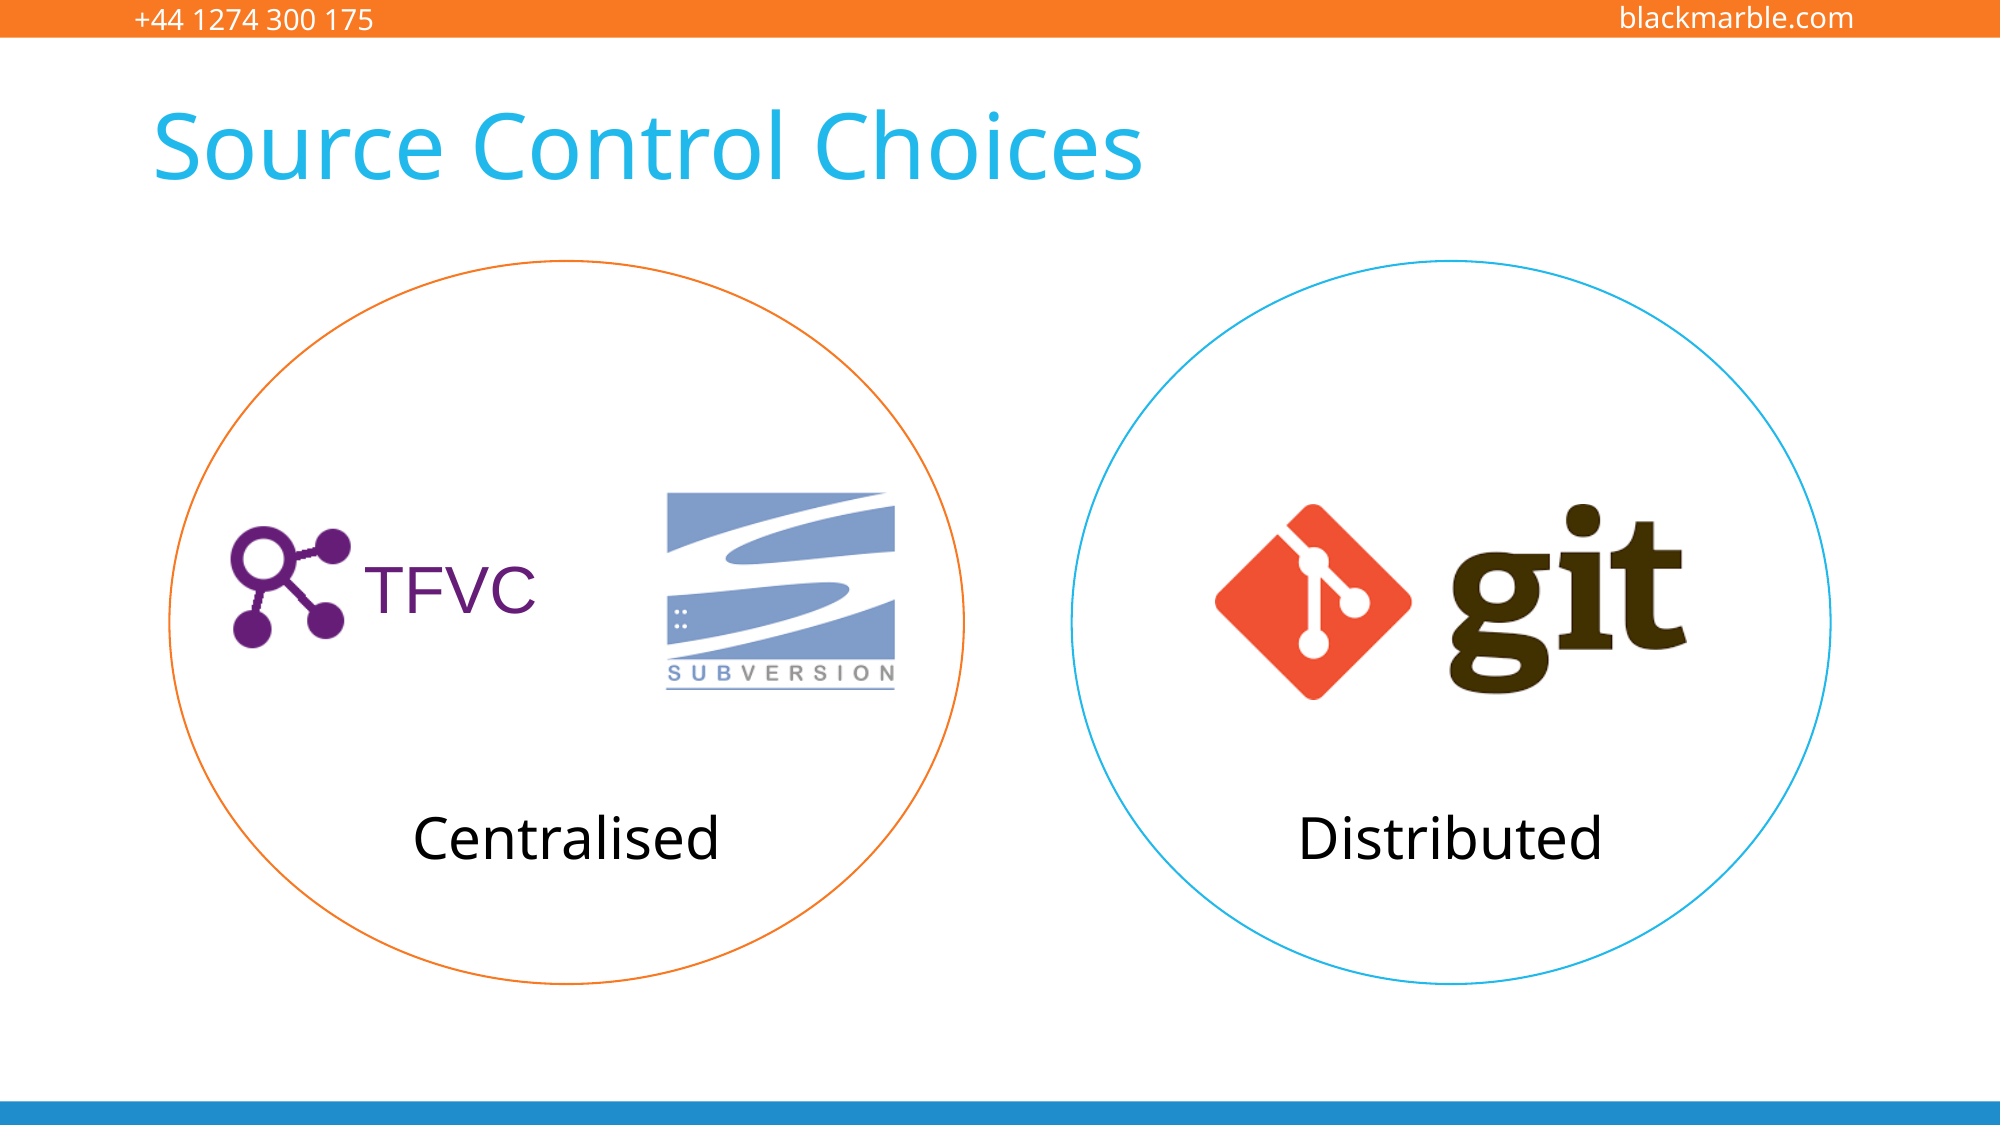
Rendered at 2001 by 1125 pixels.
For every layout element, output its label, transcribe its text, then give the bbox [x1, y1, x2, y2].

text_box Distributed [1070, 311, 1832, 986]
title Source Control Choices [137, 92, 1863, 311]
picture [207, 504, 376, 672]
text_box TFVC [375, 539, 622, 635]
text_box Centralised [168, 311, 965, 986]
picture [1215, 504, 1687, 701]
picture [622, 491, 903, 690]
